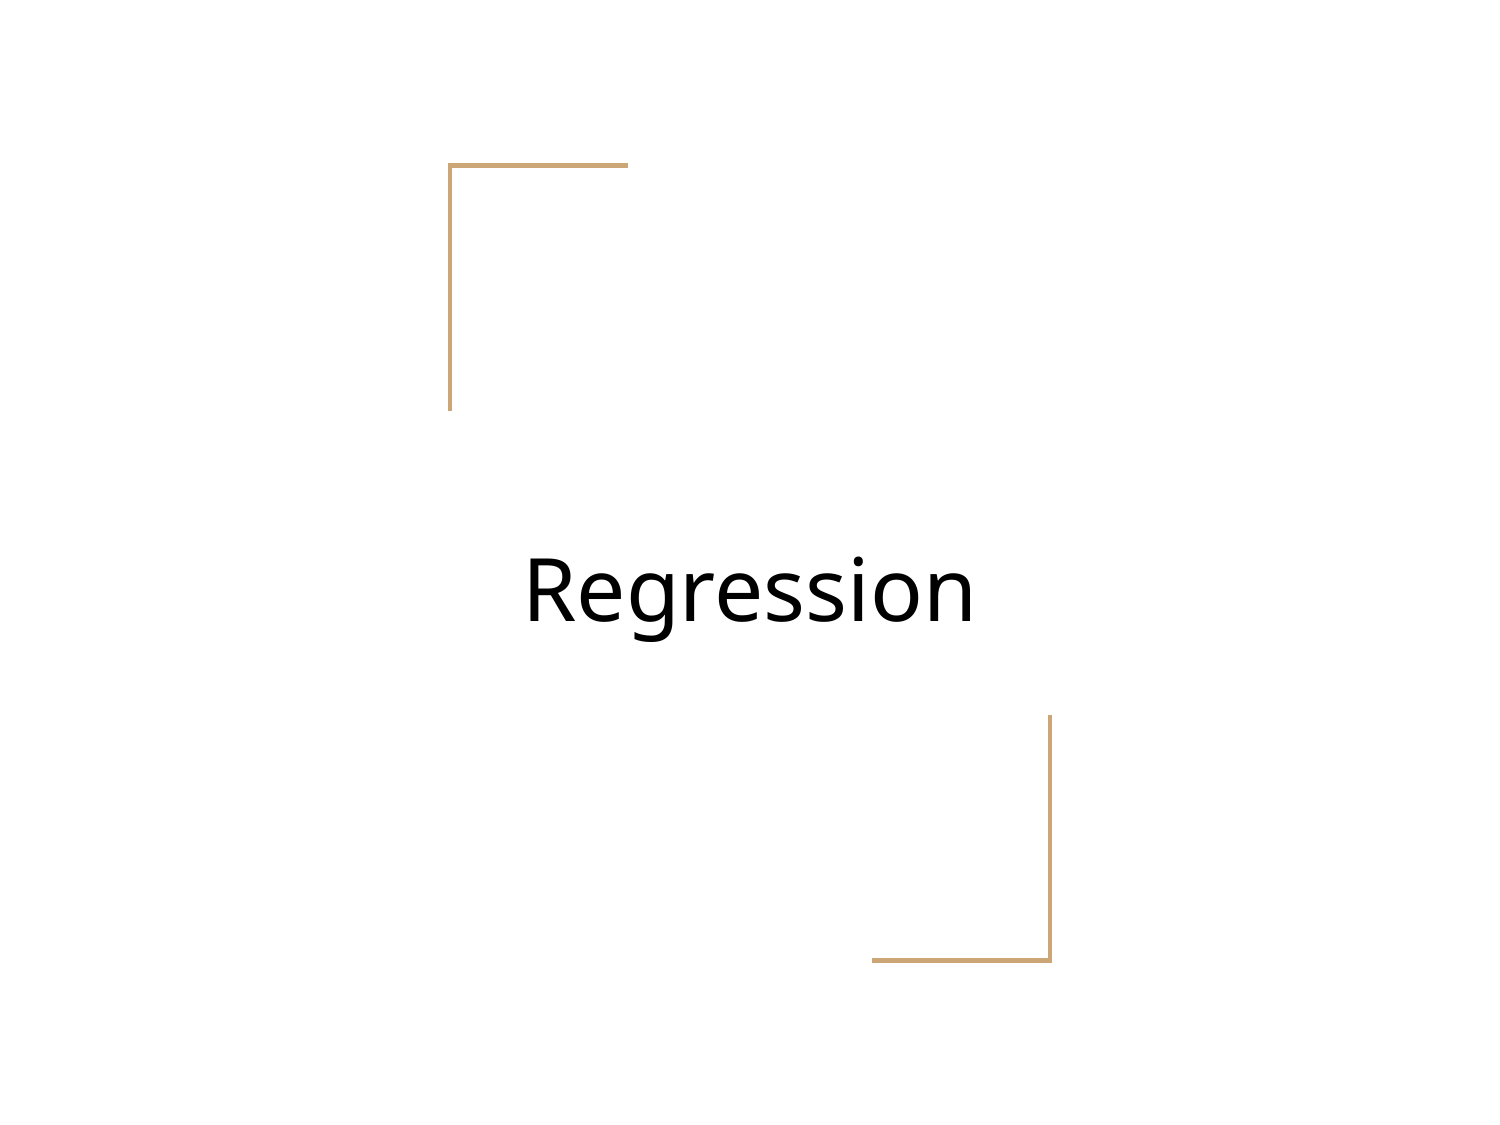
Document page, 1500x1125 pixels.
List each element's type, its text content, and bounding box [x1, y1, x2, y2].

title Regression [473, 317, 1027, 654]
